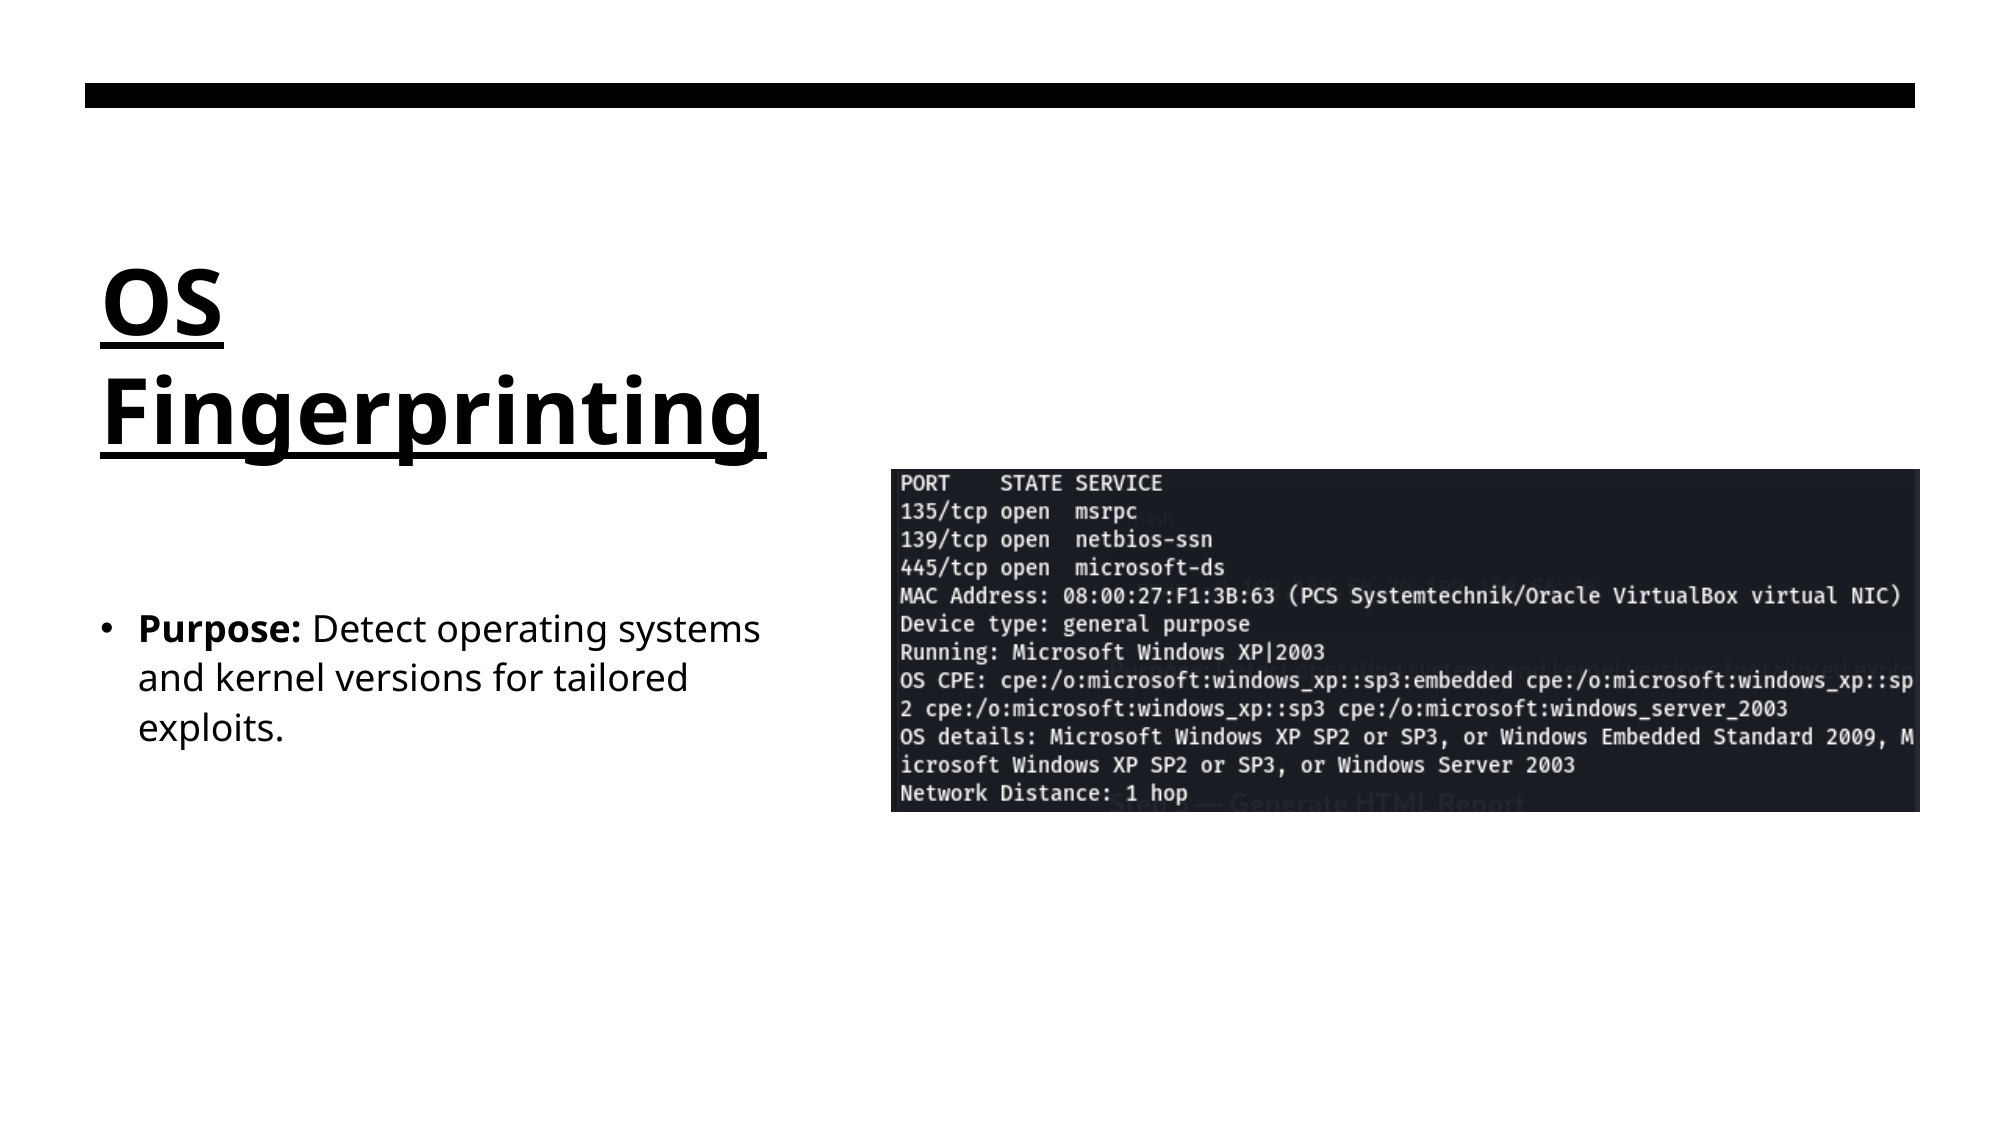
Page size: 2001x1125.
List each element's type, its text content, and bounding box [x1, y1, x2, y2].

list Purpose: Detect operating systems and kernel versions for tailored exploits. [85, 592, 848, 964]
picture [891, 468, 1921, 812]
title OS Fingerprinting [85, 235, 848, 469]
